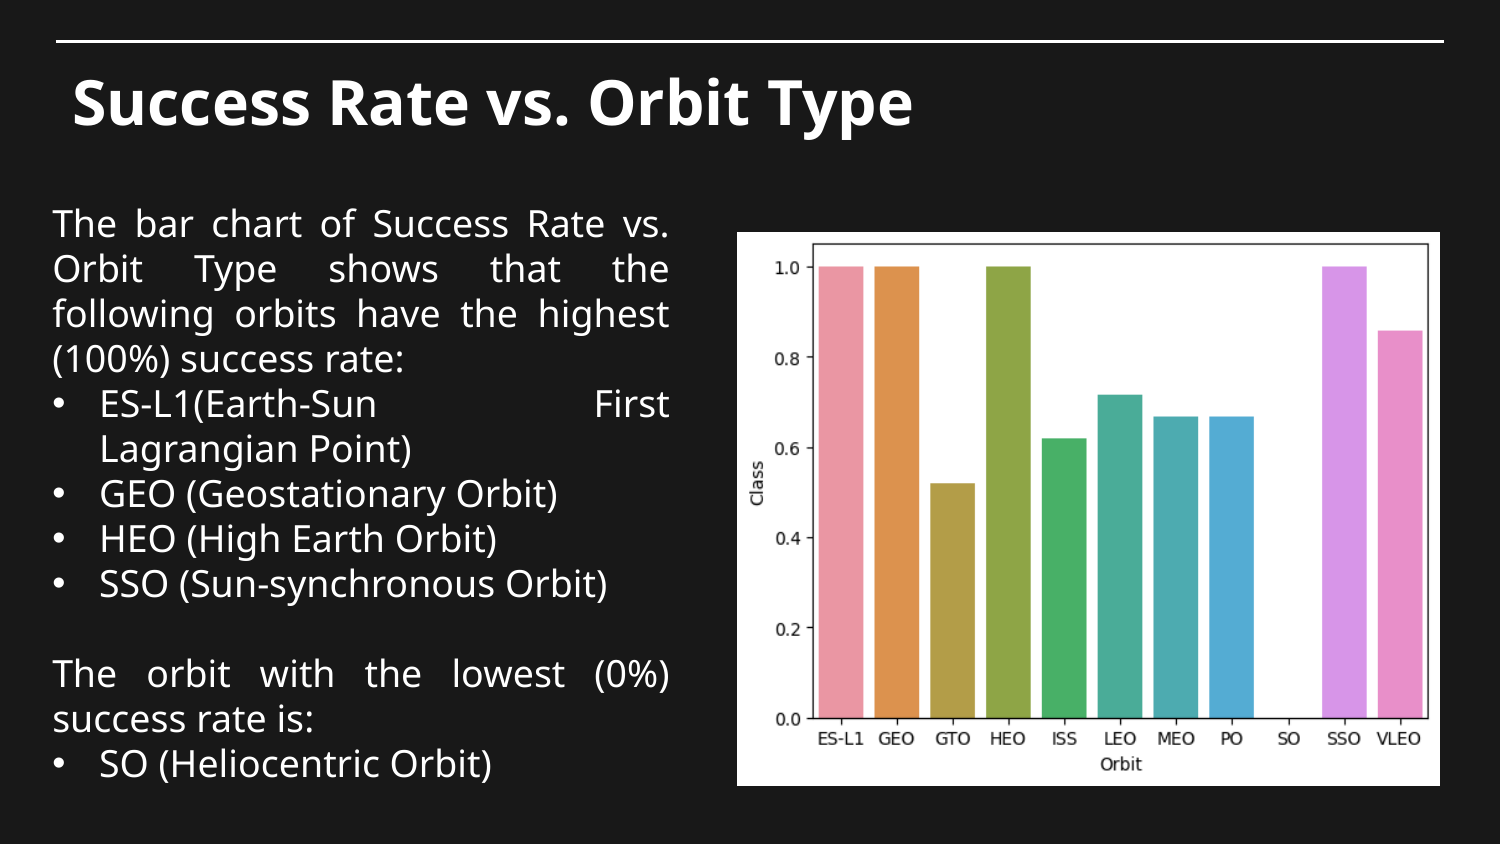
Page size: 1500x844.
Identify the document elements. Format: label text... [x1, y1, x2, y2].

picture [737, 232, 1441, 786]
text_box The bar chart of Success Rate vs. Orbit Type shows that the following orbits have the highest (100%) success rate: ES-L1(Earth-Sun First Lagrangian Point) GEO (Geostationary Orbit) HEO (High Earth Orbit) SSO (Sun-synchronous Orbit) The orbit with the lowest (0%) success rate is: SO (Heliocentric Orbit) [37, 192, 685, 792]
title Success Rate vs. Orbit Type [56, 40, 930, 160]
